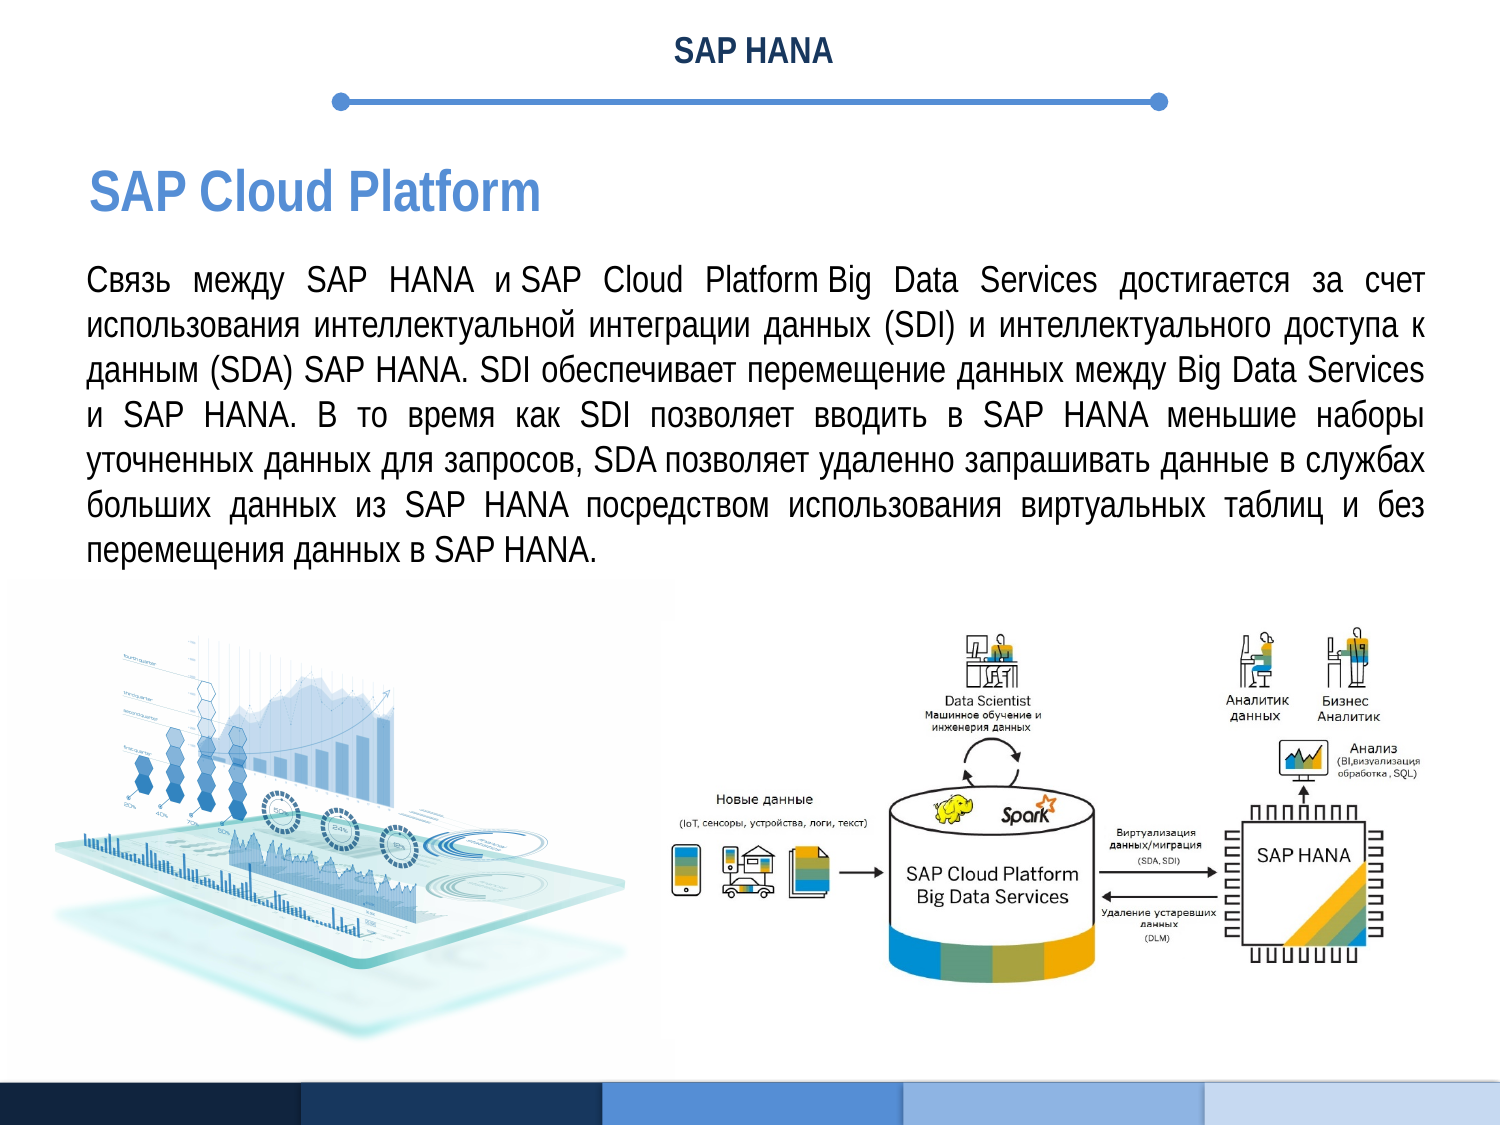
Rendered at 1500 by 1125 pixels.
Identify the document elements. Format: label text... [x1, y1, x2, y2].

picture [7, 579, 1442, 1081]
text_box Связь между SAP HANA и SAP Cloud Platform Big Data Services достигается за счет использования интеллектуальной интеграции данных (SDI) и интеллектуального доступа к данным (SDA) SAP HANA. SDI обеспечивает перемещение данных между Big Data Services и SAP HANA. В то время как SDI позволяет вводить в SAP HANA меньшие наборы уточненных данных для запросов, SDA позволяет удаленно запрашивать данные в службах больших данных из SAP HANA посредством использования виртуальных таблиц и без перемещения данных в SAP HANA. [71, 247, 1441, 578]
text_box SAP HANA [0, 19, 1500, 79]
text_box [0, 1082, 1500, 1125]
text_box SAP Cloud Platform [74, 145, 571, 231]
